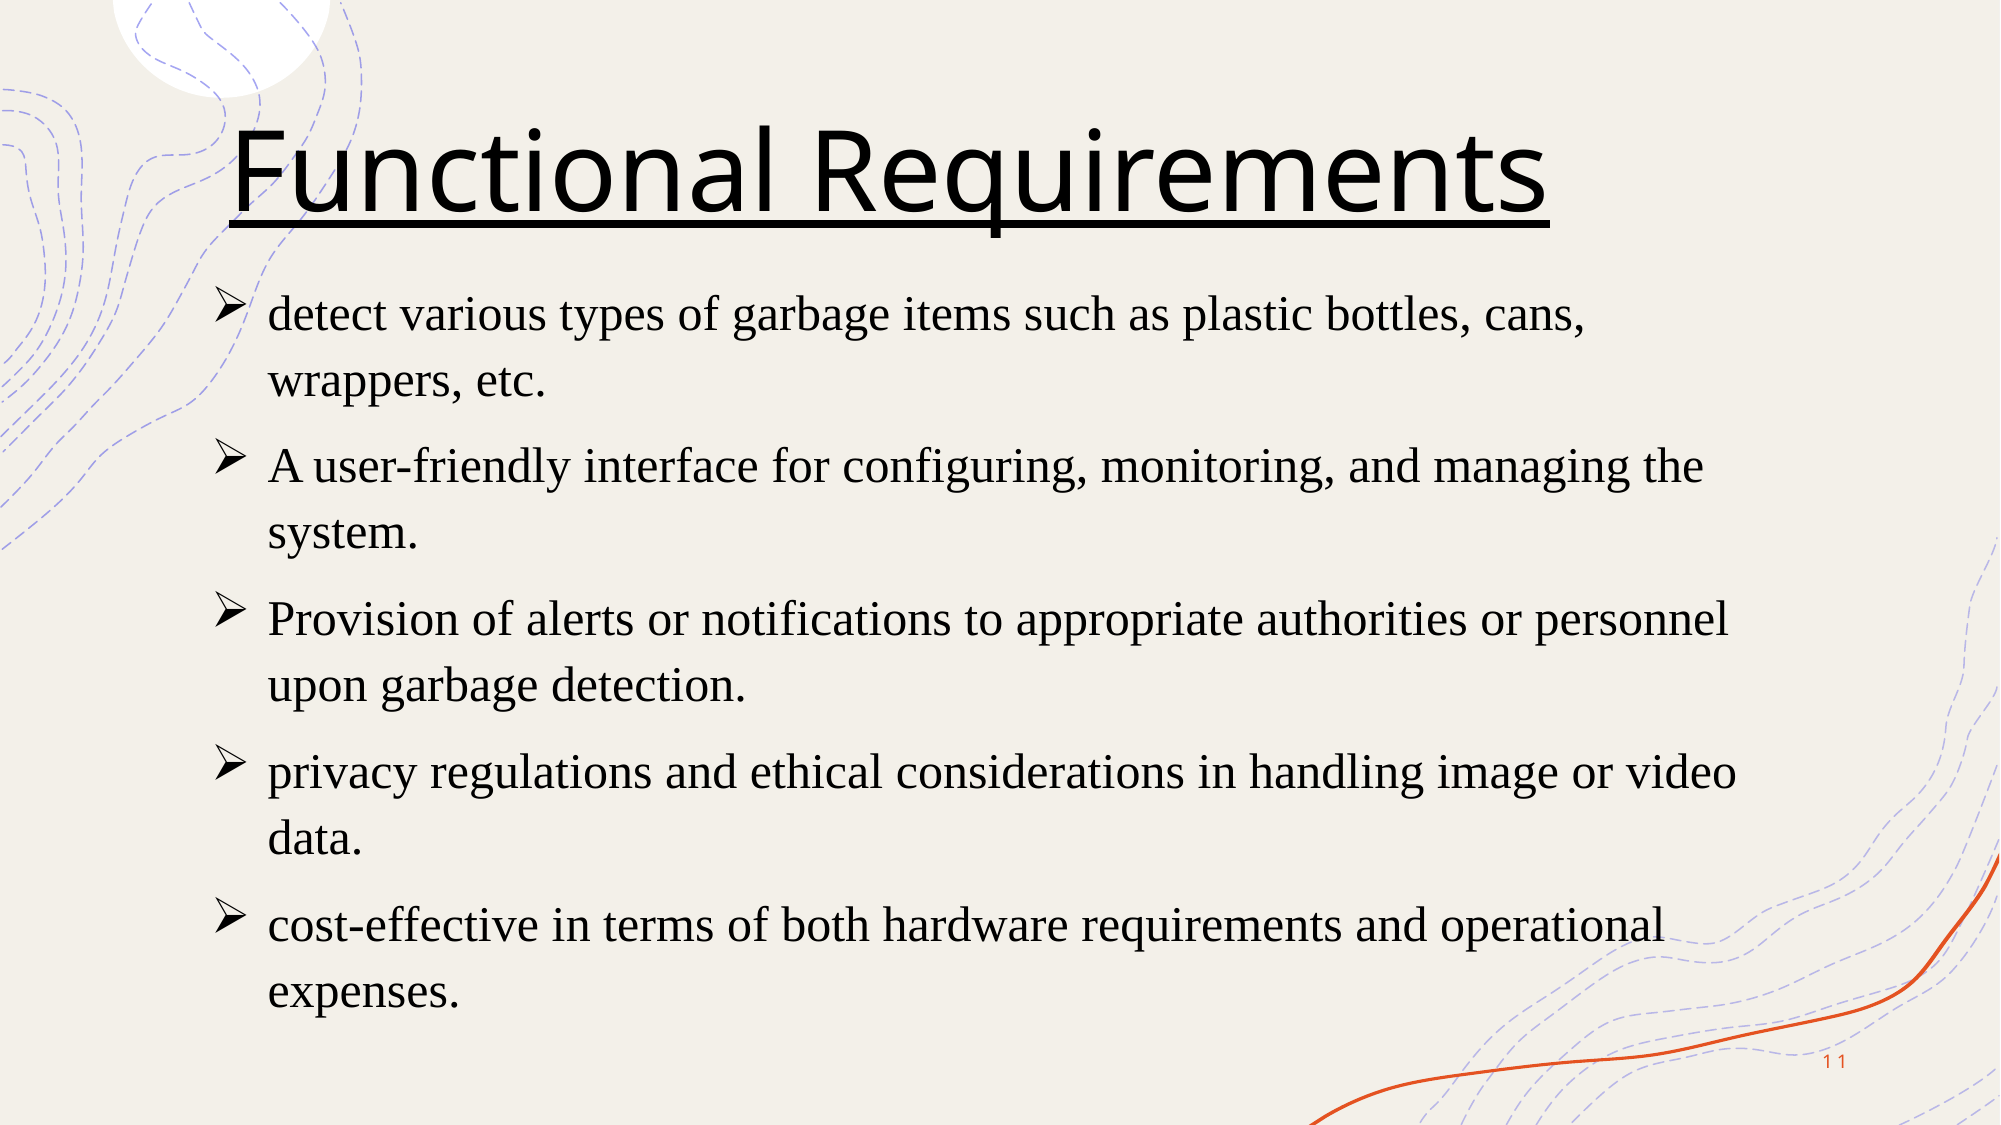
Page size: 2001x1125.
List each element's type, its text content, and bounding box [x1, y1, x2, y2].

slide_number 11 [1625, 1042, 1863, 1103]
title Functional Requirements [196, 91, 1583, 266]
list detect various types of garbage items such as plastic bottles, cans, wrappers, etc. A user-friendly interface for configuring, monitoring, and managing the system. Provision of alerts or notifications to appropriate authorities or personnel upon garbage detection. privacy regulations and ethical considerations in handling image or video data. cost-effective in terms of both hardware requirements and operational expenses. [196, 266, 1775, 970]
